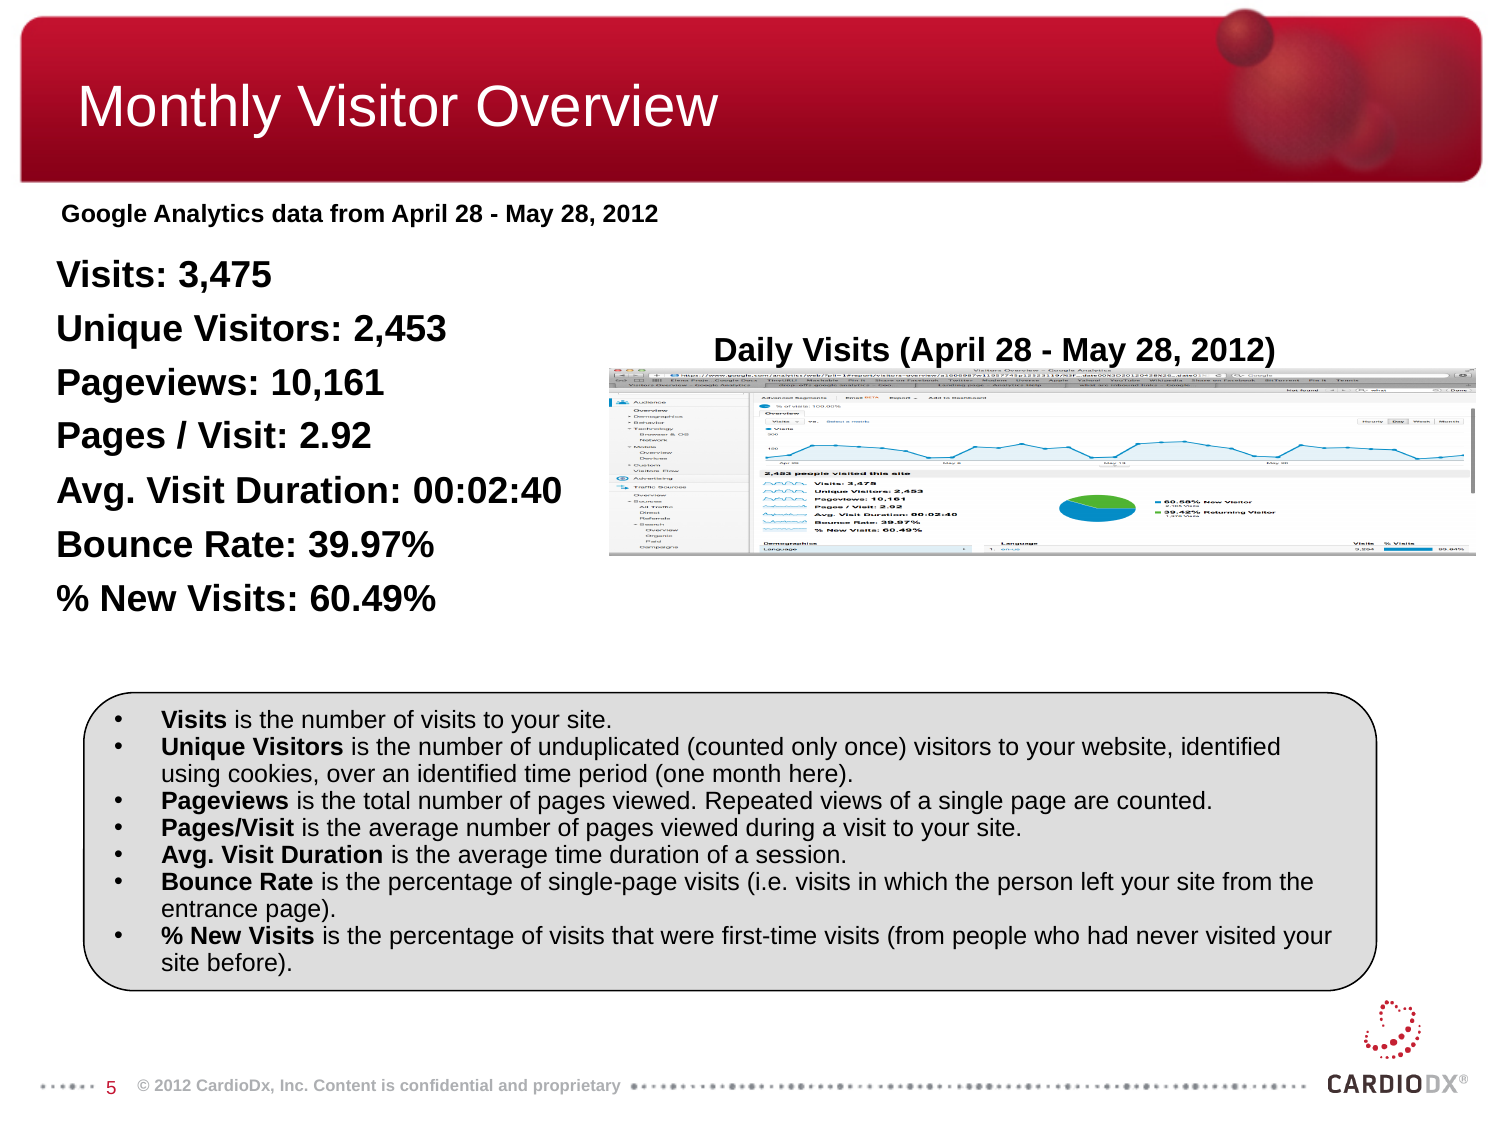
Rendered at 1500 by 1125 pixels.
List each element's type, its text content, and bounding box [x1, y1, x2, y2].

text_box [108, 984, 1352, 991]
title Monthly Visitor Overview [62, 59, 1213, 146]
text_box [83, 706, 99, 977]
text_box Daily Visits (April 28 - May 28, 2012) [699, 330, 1292, 367]
picture [608, 368, 1477, 556]
slide_number 5 [105, 1075, 137, 1115]
text_box [1358, 703, 1377, 980]
text_box Visits: 3,475 Unique Visitors: 2,453 Pageviews: 10,161 Pages / Visit: 2.92 Avg. Visit Duration: 00:02:40 Bounce Rate: 39.97% % New Visits: 60.49% [41, 233, 792, 626]
text_box [109, 692, 1351, 699]
picture [0, 1000, 1500, 1125]
text_box Google Analytics data from April 28 - May 28, 2012 [46, 184, 676, 236]
footer © 2012 CardioDx, Inc. Content is confidential and proprietary [137, 1074, 694, 1118]
picture [0, 0, 1500, 205]
text_box Visits is the number of visits to your site. Unique Visitors is the number of unduplicated (counted only once) visitors to your website, identified using cookies, over an identified time period (one month here). Pageviews is the total number of pages viewed. Repeated views of a single page are counted. Pages/Visit is the average number of pages viewed during a visit to your site. Avg. Visit Duration is the average time duration of a session. Bounce Rate is the percentage of single-page visits (i.e. visits in which the person left your site from the entrance page). % New Visits is the percentage of visits that were first-time visits (from people who had never visited your site before). [99, 699, 1358, 984]
